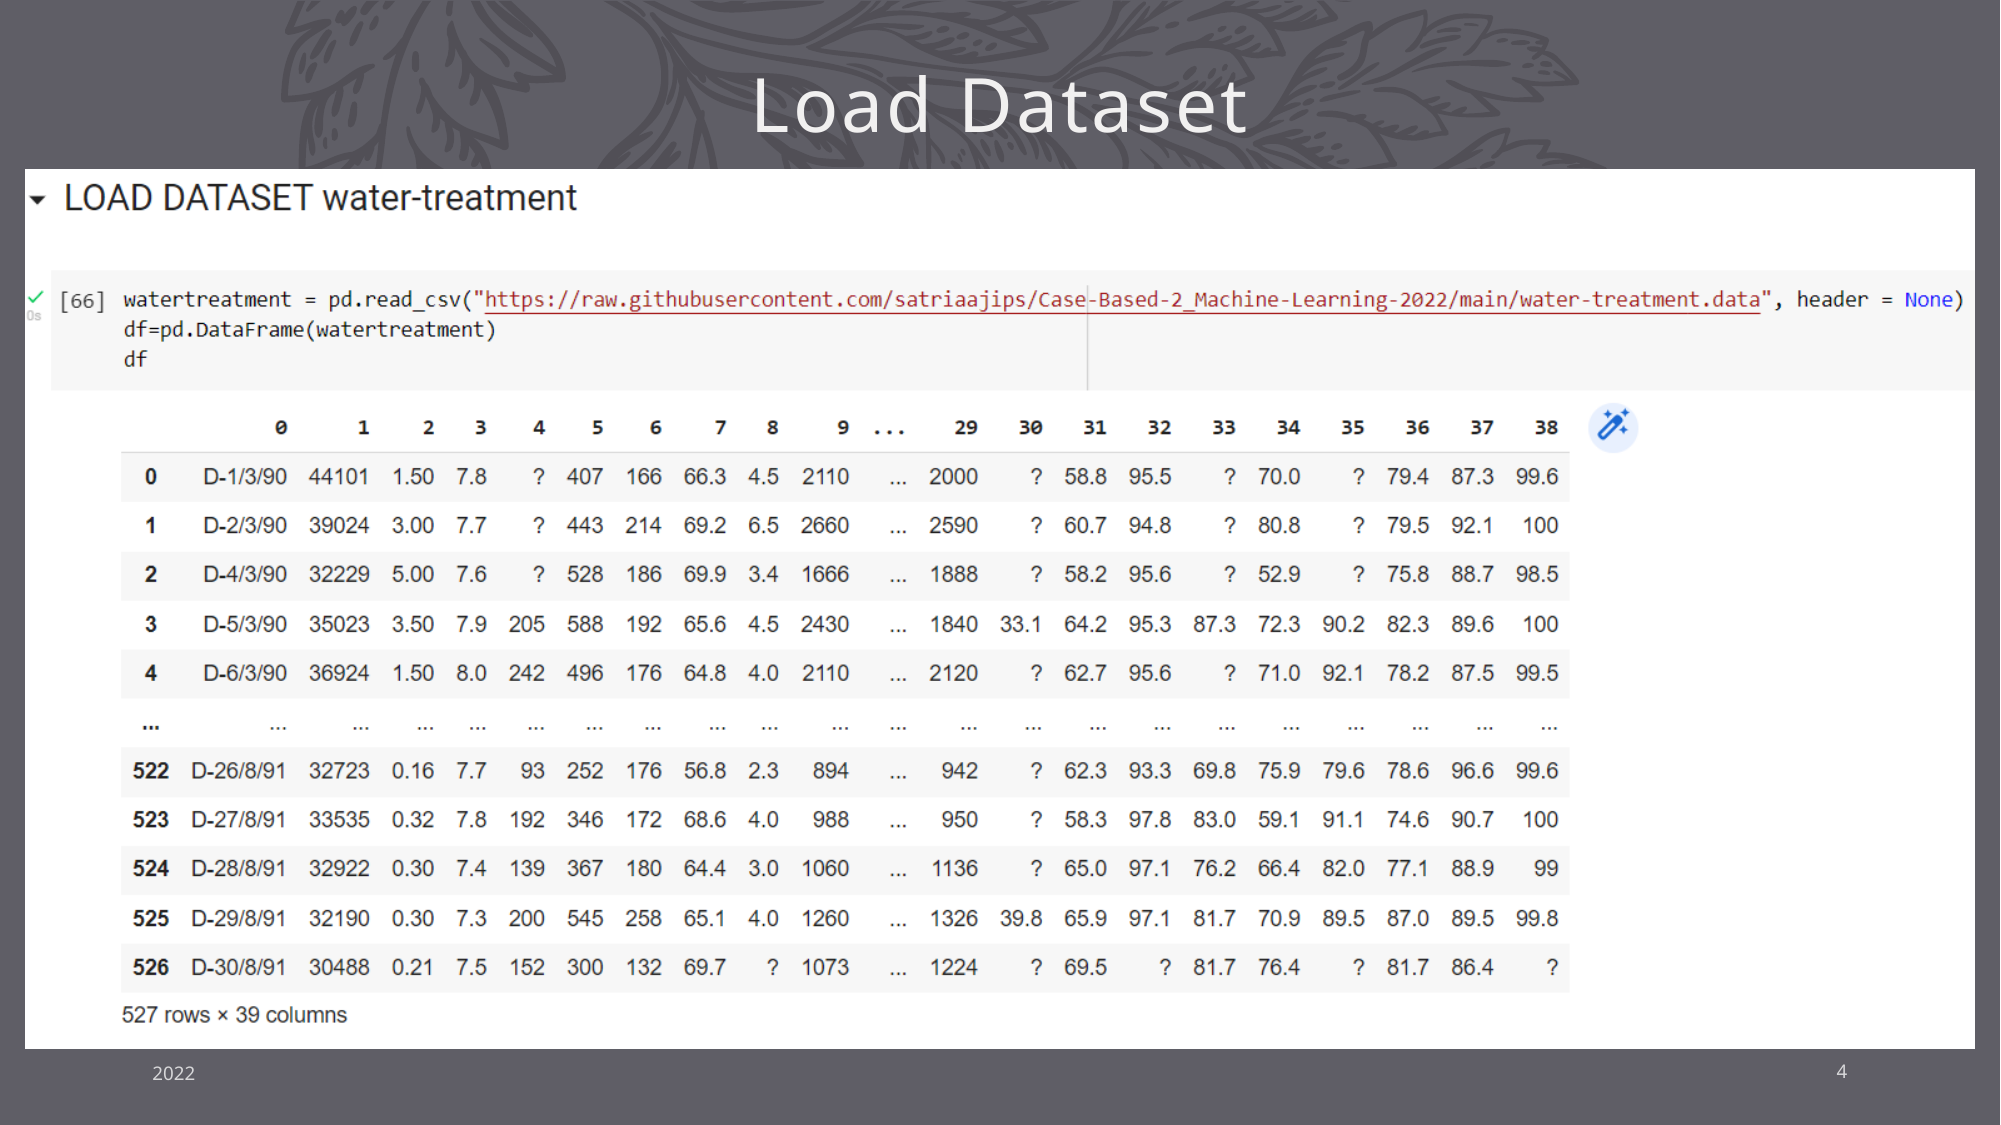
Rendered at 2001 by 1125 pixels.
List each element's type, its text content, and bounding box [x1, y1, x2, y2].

picture [25, 169, 1975, 1049]
title Load Dataset [137, 40, 1863, 169]
slide_number 2022 [137, 1049, 588, 1103]
slide_number 4 [1412, 1049, 1863, 1103]
